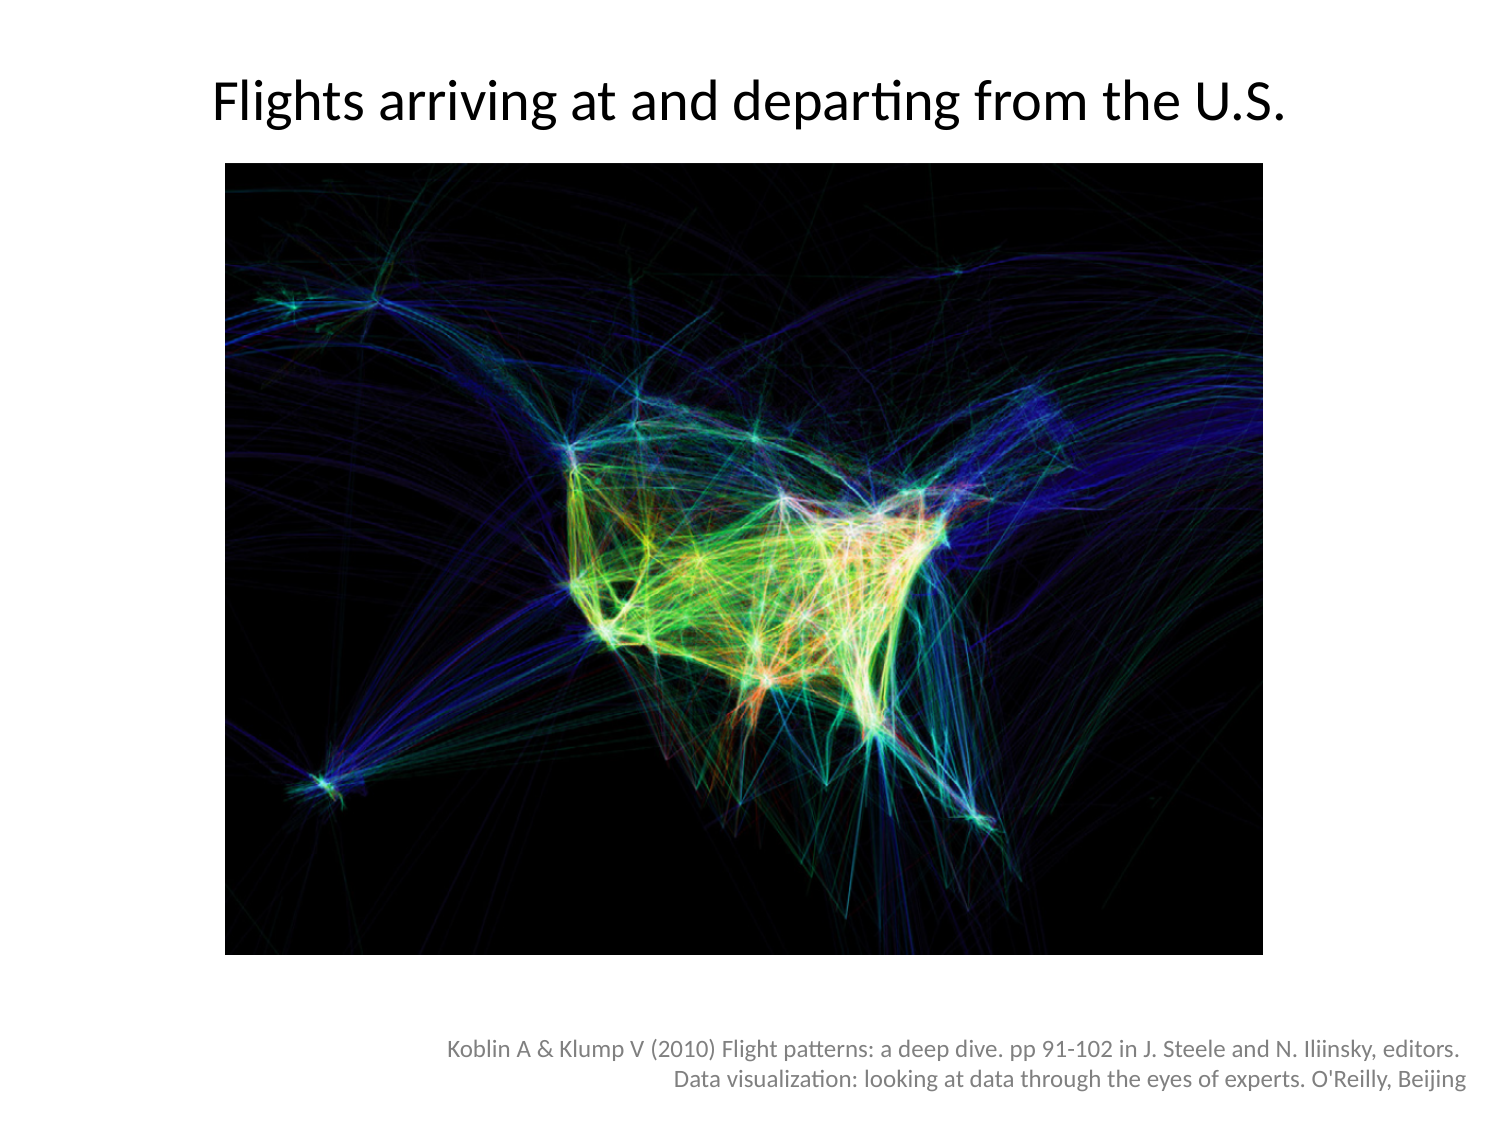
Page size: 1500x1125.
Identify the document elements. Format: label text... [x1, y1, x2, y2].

text_box Koblin A & Klump V (2010) Flight patterns: a deep dive. pp 91-102 in J. Steele and N. Iliinsky, editors. Data visualization: looking at data through the eyes of experts. O'Reilly, Beijing [432, 1024, 1483, 1100]
picture [224, 162, 1263, 956]
title Flights arriving at and departing from the U.S. [75, 45, 1425, 150]
